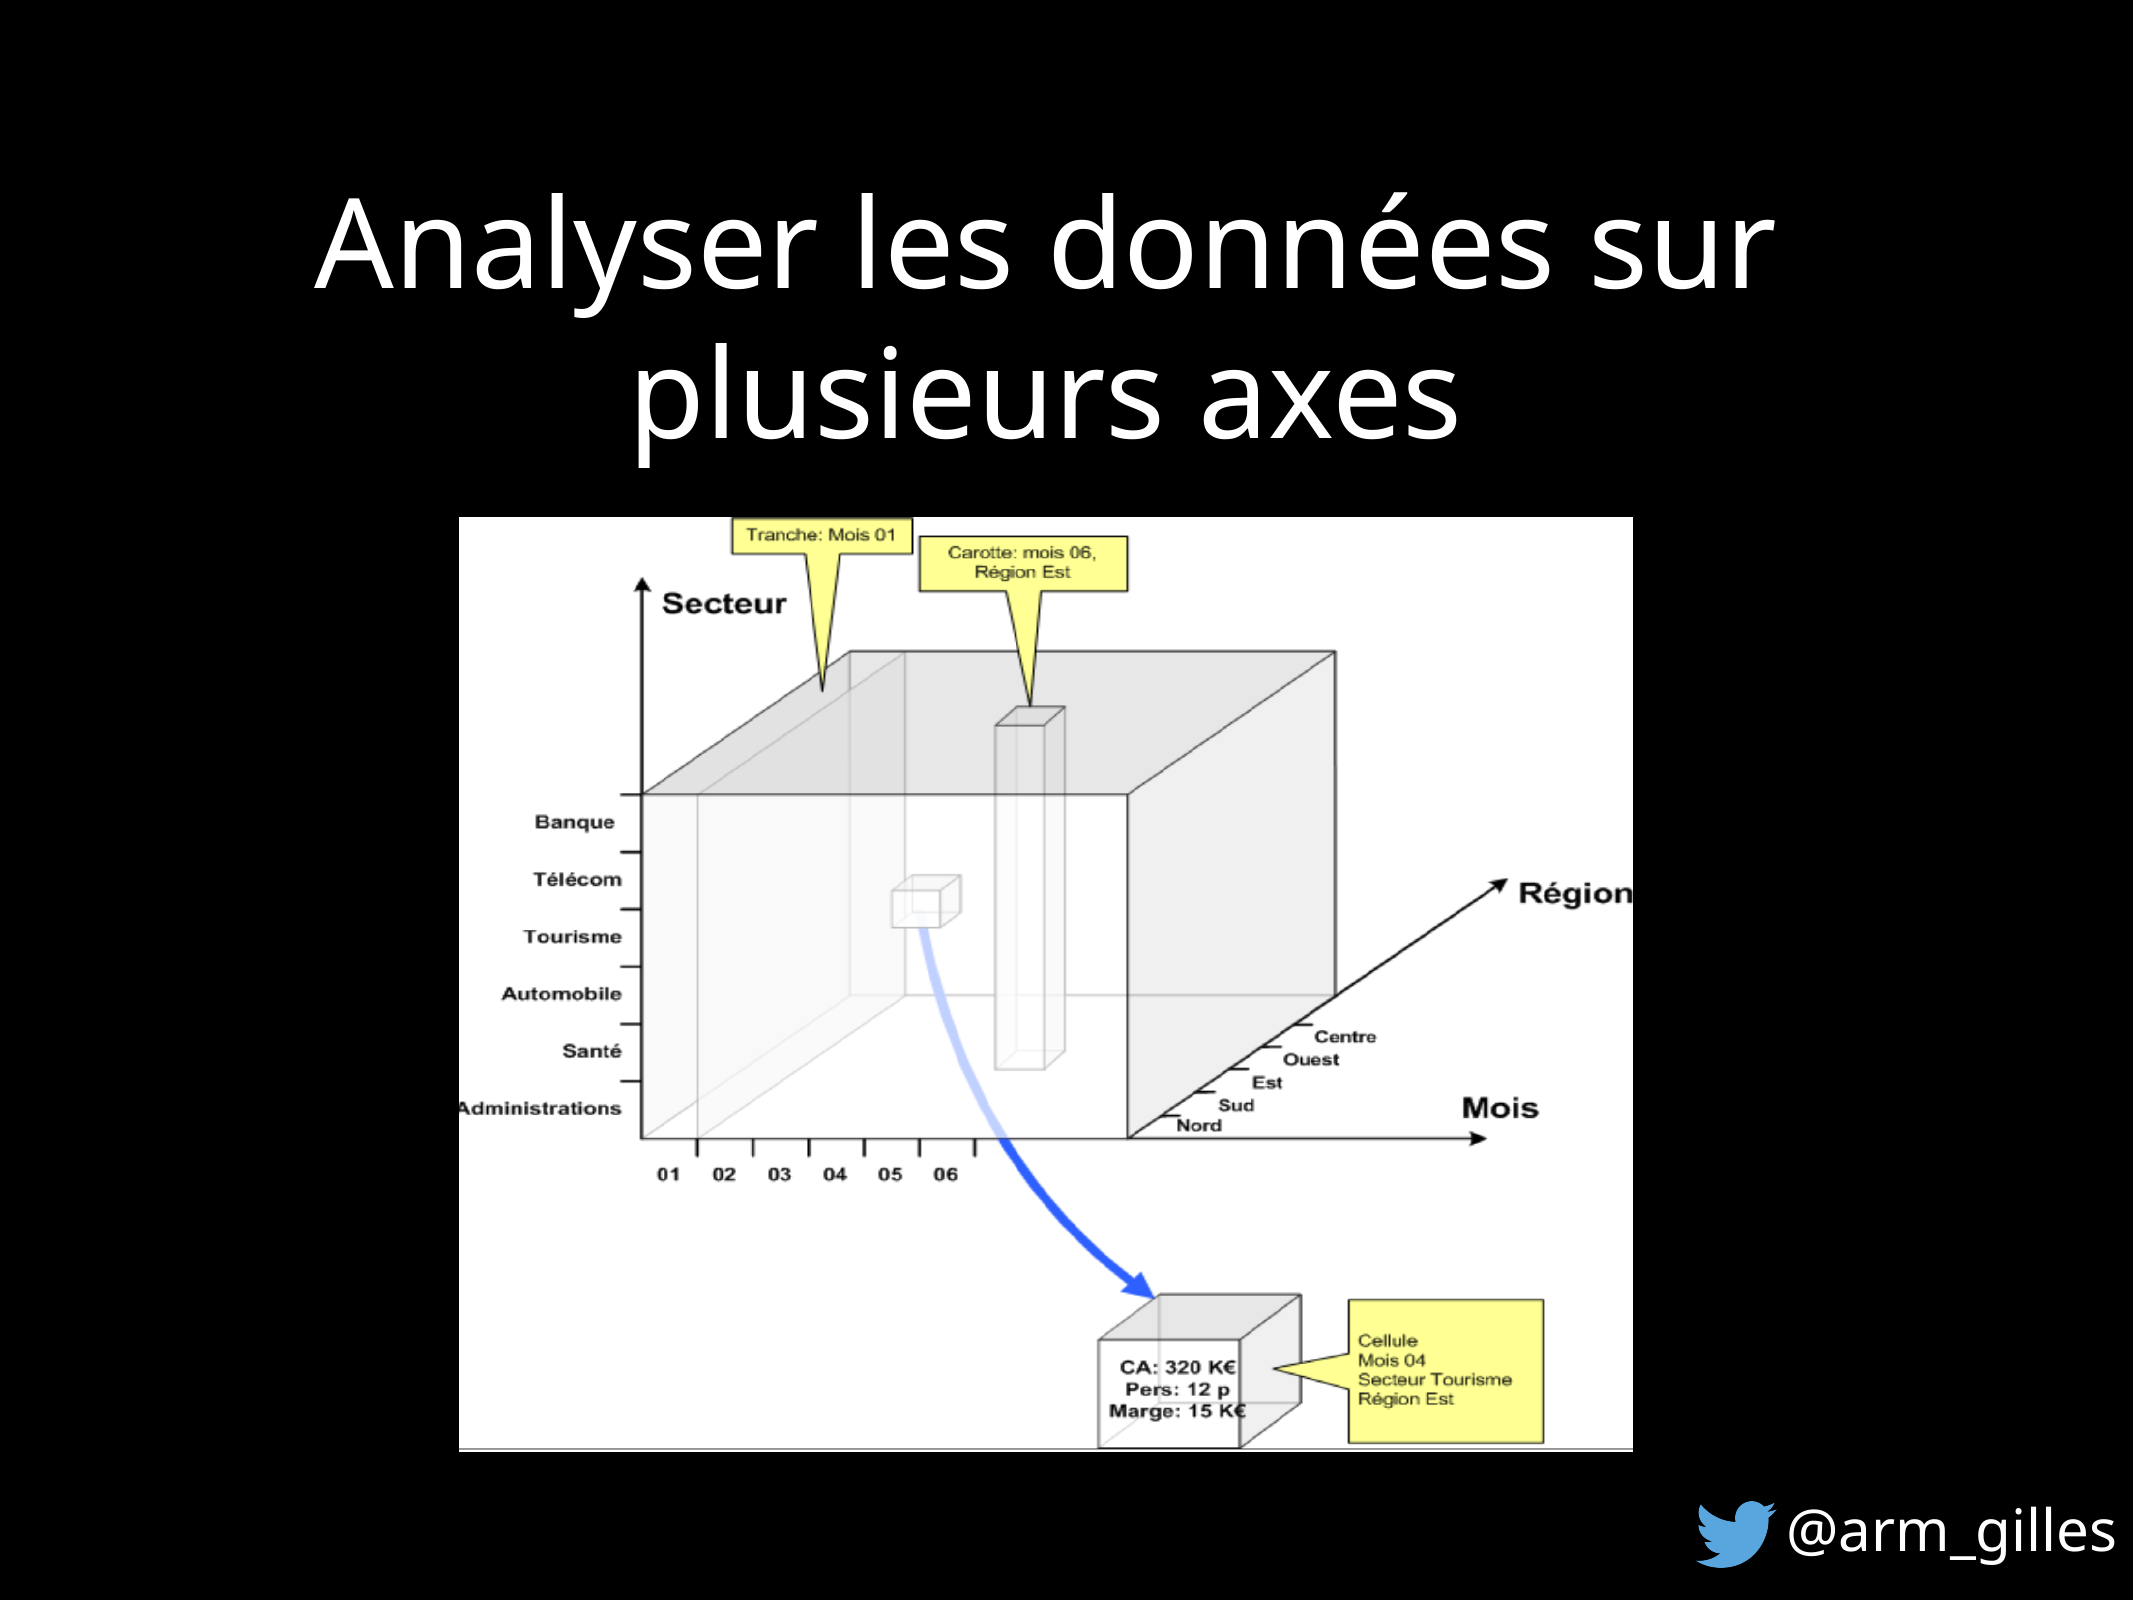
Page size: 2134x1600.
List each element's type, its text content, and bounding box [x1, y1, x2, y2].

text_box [1695, 1484, 2119, 1573]
picture [459, 517, 1633, 1453]
title Analyser les données sur plusieurs axes [186, 134, 1905, 473]
